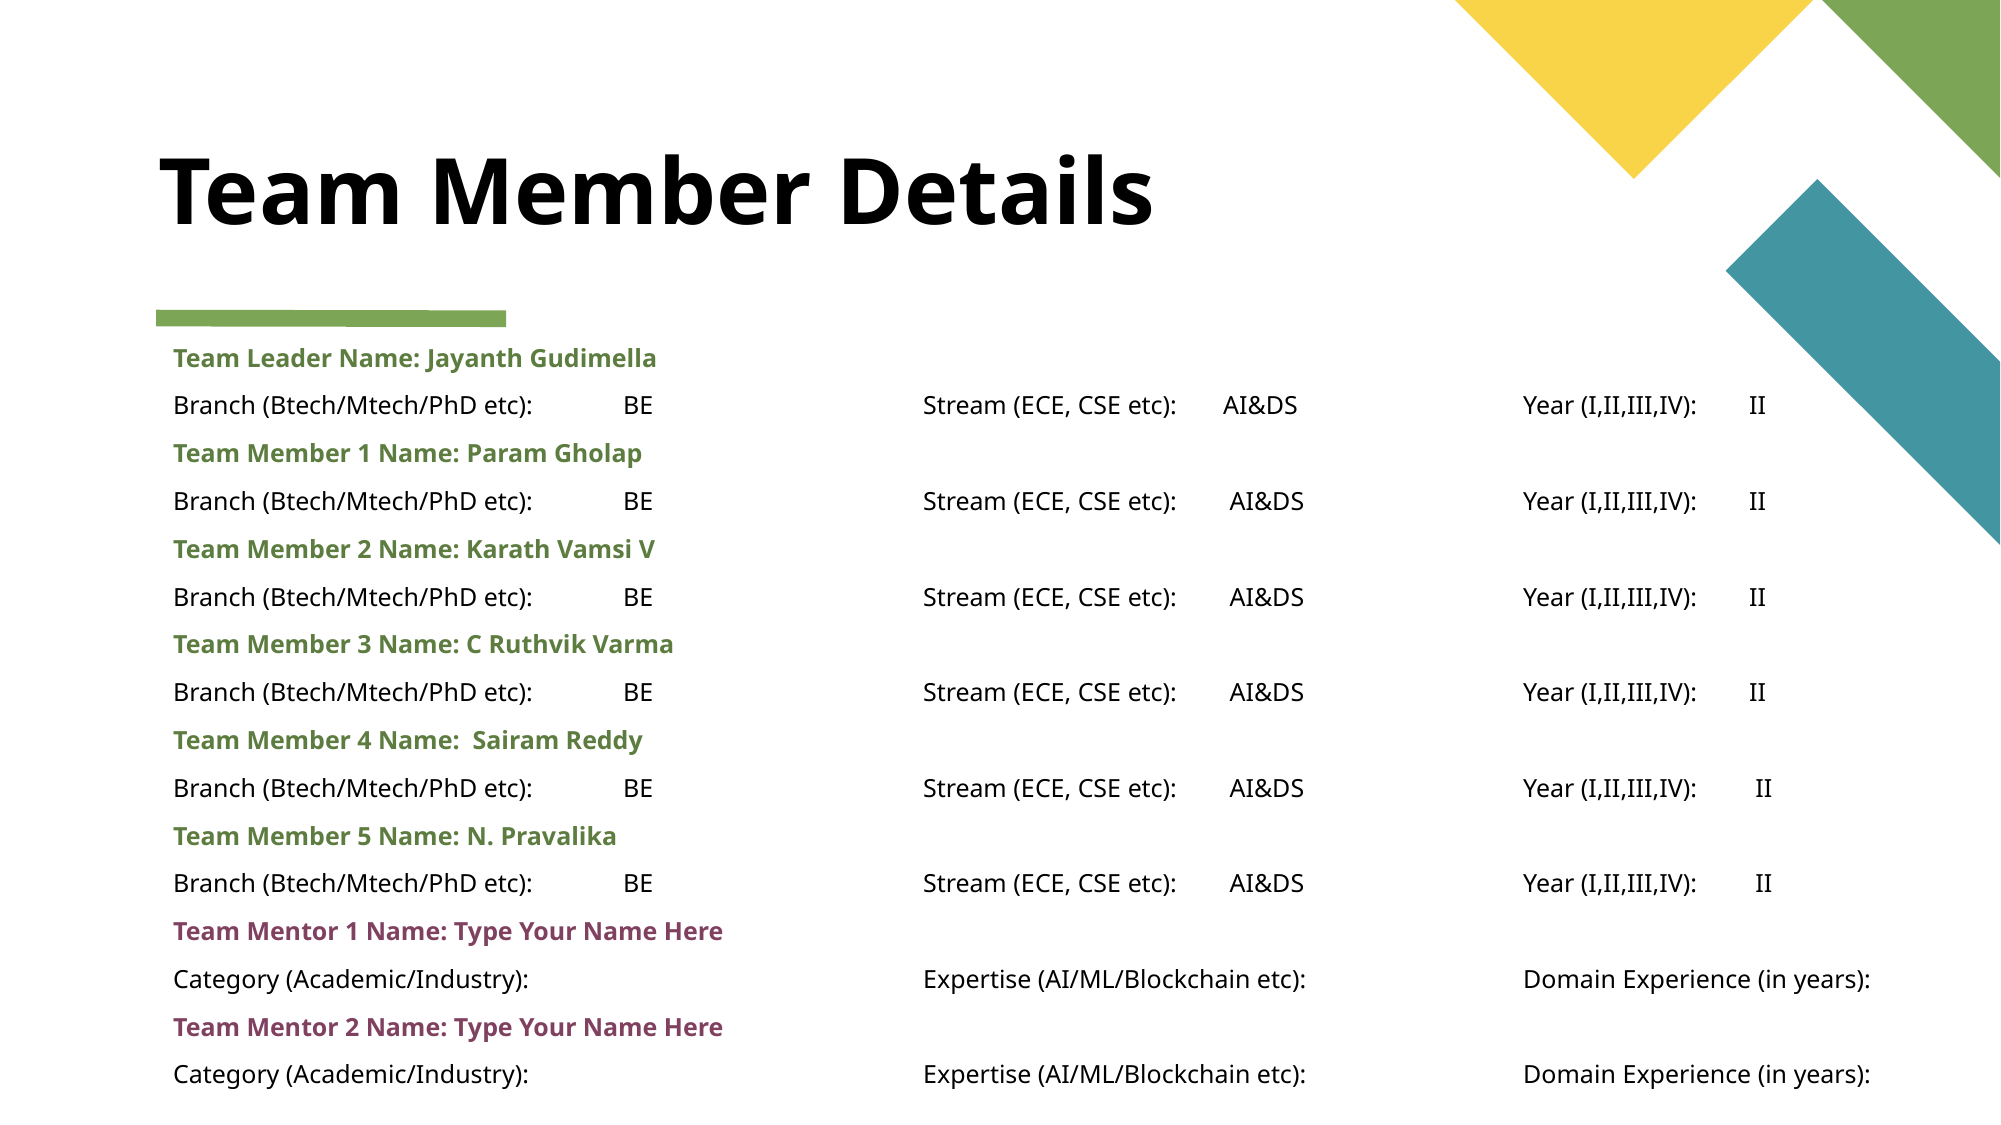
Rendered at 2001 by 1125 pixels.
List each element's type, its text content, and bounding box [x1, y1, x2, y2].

title Team Member Details [158, 144, 1244, 245]
list Team Leader Name: Jayanth Gudimella Branch (Btech/Mtech/PhD etc): BE Stream (ECE, CSE etc): AI&DS Year (I,II,III,IV): II Team Member 1 Name: Param Gholap Branch (Btech/Mtech/PhD etc): BE Stream (ECE, CSE etc): AI&DS Year (I,II,III,IV): II Team Member 2 Name: Karath Vamsi V Branch (Btech/Mtech/PhD etc): BE Stream (ECE, CSE etc): AI&DS Year (I,II,III,IV): II Team Member 3 Name: C Ruthvik Varma Branch (Btech/Mtech/PhD etc): BE Stream (ECE, CSE etc): AI&DS Year (I,II,III,IV): II Team Member 4 Name: Sairam Reddy Branch (Btech/Mtech/PhD etc): BE Stream (ECE, CSE etc): AI&DS Year (I,II,III,IV): II Team Member 5 Name: N. Pravalika Branch (Btech/Mtech/PhD etc): BE Stream (ECE, CSE etc): AI&DS Year (I,II,III,IV): II Team Mentor 1 Name: Type Your Name Here Category (Academic/Industry): Expertise (AI/ML/Blockchain etc): Domain Experience (in years): Team Mentor 2 Name: Type Your Name Here Category (Academic/Industry): Expertise (AI/ML/Blockchain etc): Domain Experience (in years): [158, 338, 1987, 1113]
